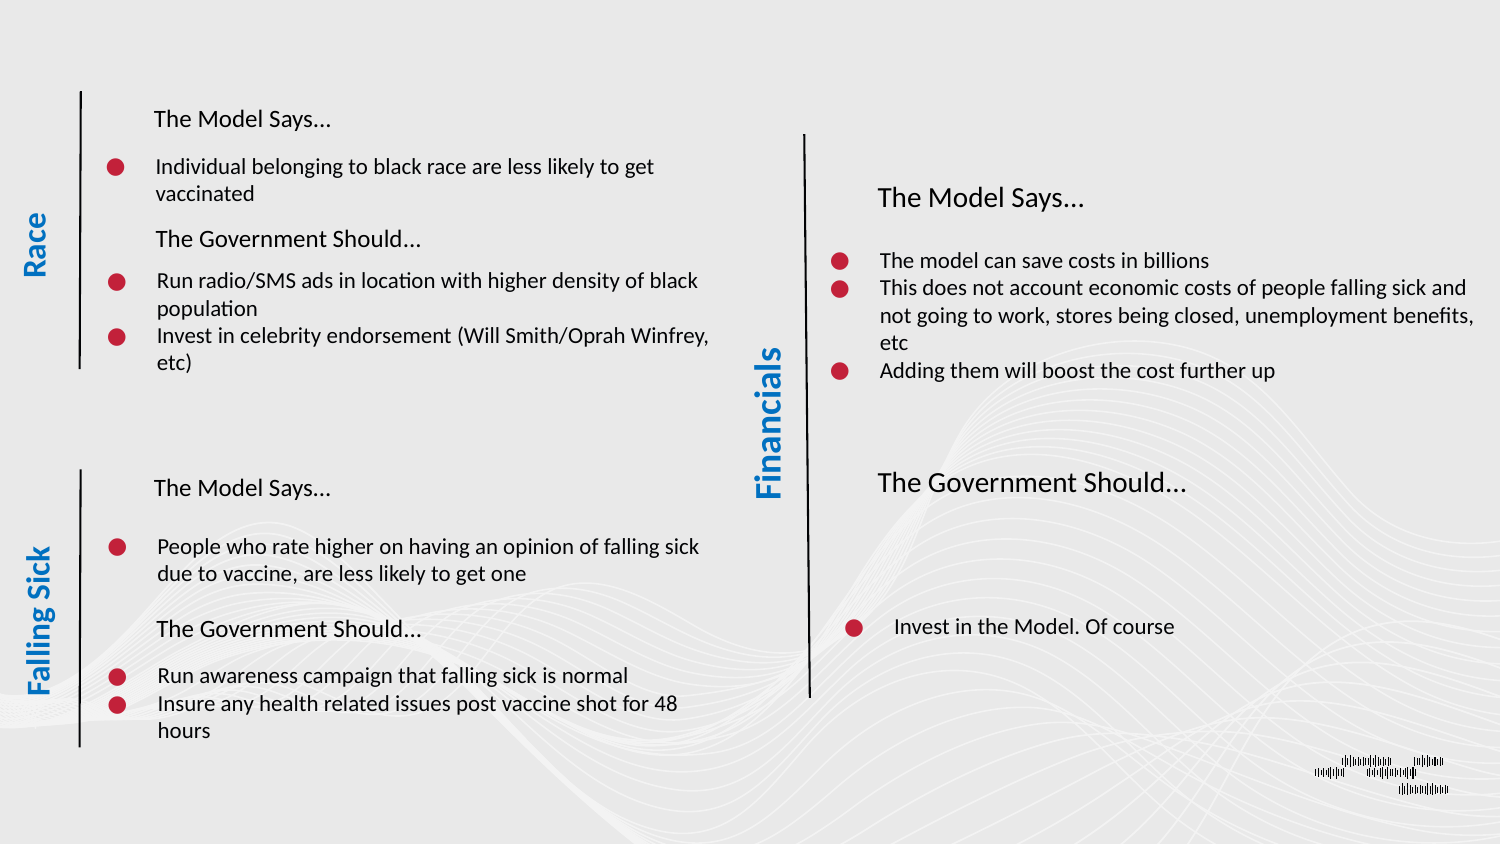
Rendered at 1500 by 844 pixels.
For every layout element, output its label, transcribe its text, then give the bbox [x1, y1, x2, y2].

text_box Run radio/SMS ads in location with higher density of black population Invest in celebrity endorsement (Will Smith/Oprah Winfrey, etc) [81, 273, 731, 451]
text_box The Government Should... [862, 456, 1313, 506]
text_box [804, 133, 811, 699]
text_box Financials [735, 159, 796, 516]
text_box Falling Sick [8, 321, 64, 712]
text_box The Model Says... [138, 95, 589, 141]
text_box The Model Says... [862, 170, 1313, 221]
text_box The Government Should... [141, 604, 592, 650]
text_box People who rate higher on having an opinion of falling sick due to vaccine, are less likely to get one [86, 498, 719, 654]
text_box Invest in the Model. Of course [819, 537, 1500, 714]
text_box The Government Should... [140, 215, 591, 261]
text_box Race [4, 156, 60, 294]
text_box The Model Says... [138, 463, 589, 509]
text_box Run awareness campaign that falling sick is normal Insure any health related issues post vaccine shot for 48 hours [82, 654, 731, 832]
text_box The model can save costs in billions This does not account economic costs of people falling sick and not going to work, stores being closed, unemployment benefits, etc Adding them will boost the cost further up [815, 215, 1495, 468]
list Individual belonging to black race are less likely to get vaccinated [86, 118, 717, 273]
